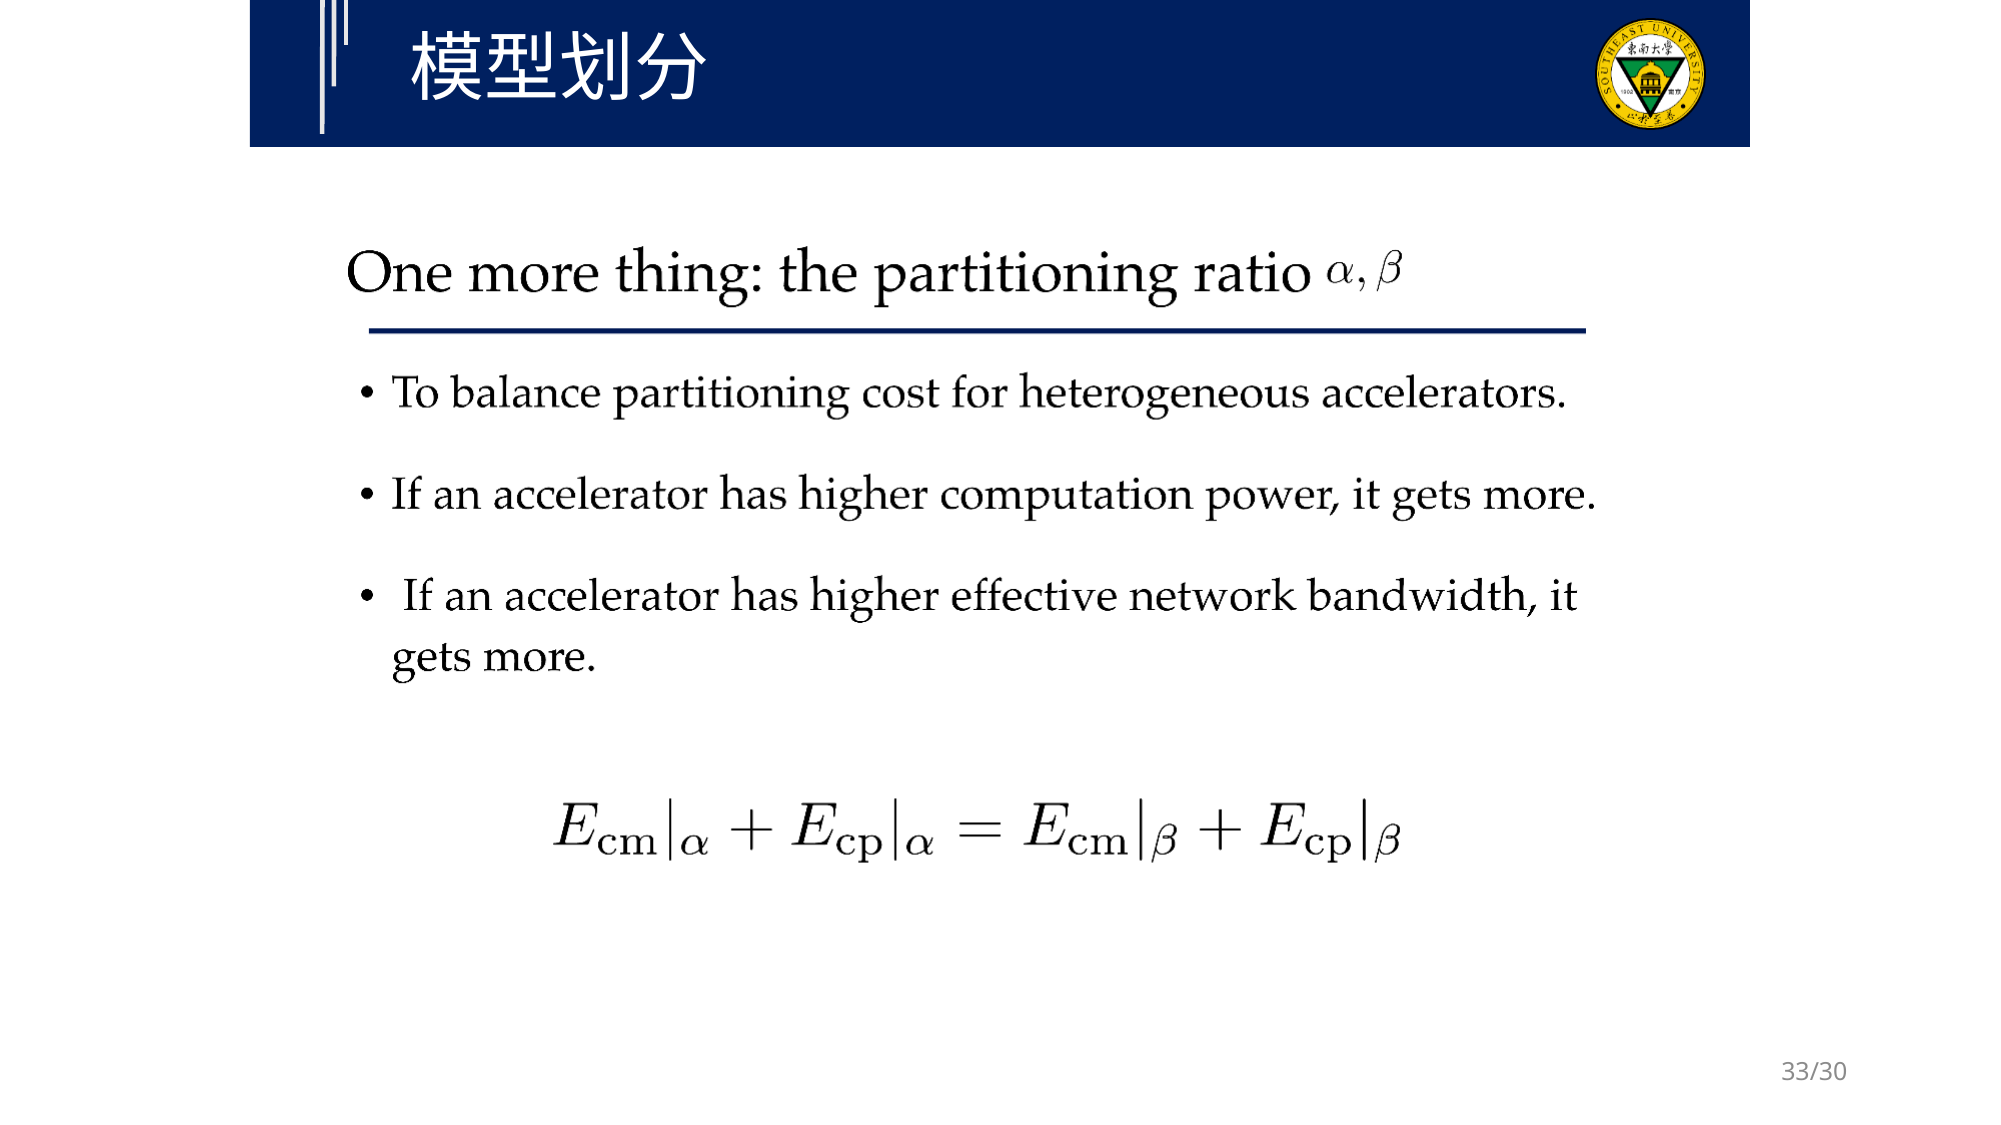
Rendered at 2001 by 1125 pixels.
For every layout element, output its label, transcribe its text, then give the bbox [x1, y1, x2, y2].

slide_number 33/30 [1412, 1042, 1863, 1103]
text_box 模型划分 [394, 11, 850, 117]
text_box [249, 0, 1751, 148]
picture [346, 192, 1620, 1043]
picture [1595, 18, 1707, 130]
